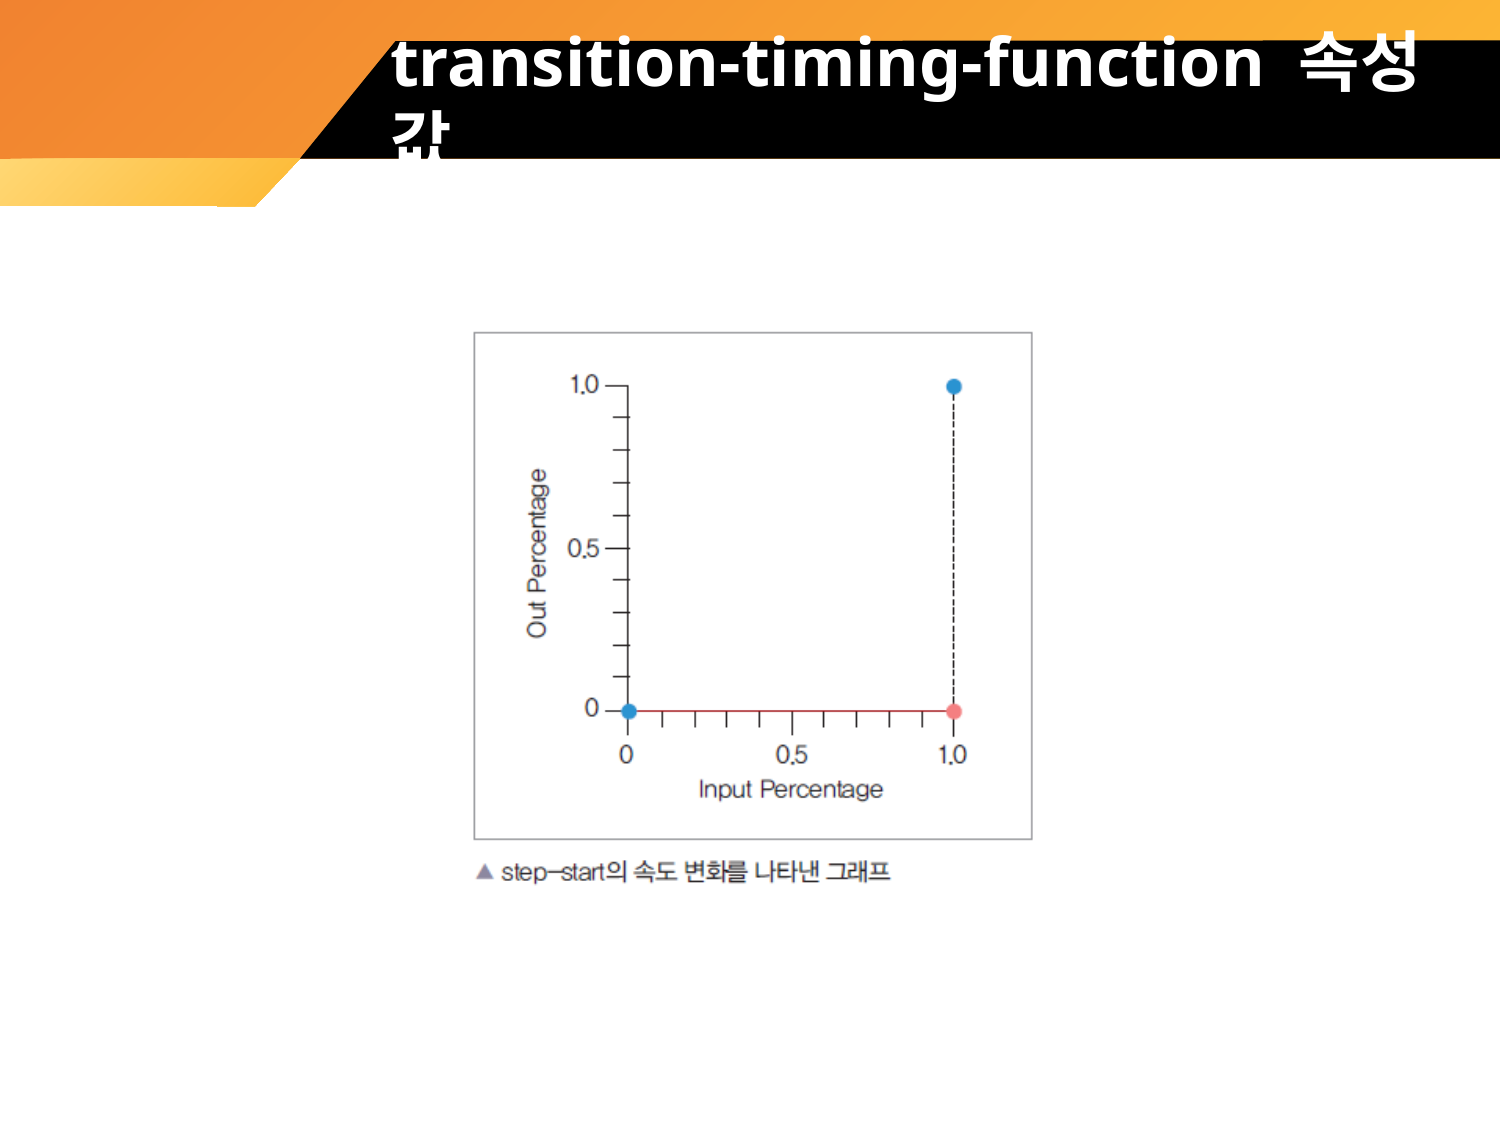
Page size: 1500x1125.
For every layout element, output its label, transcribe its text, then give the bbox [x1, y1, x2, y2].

picture [466, 326, 1047, 896]
title transition-timing-function 속성 값 [374, 36, 1500, 163]
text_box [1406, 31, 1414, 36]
